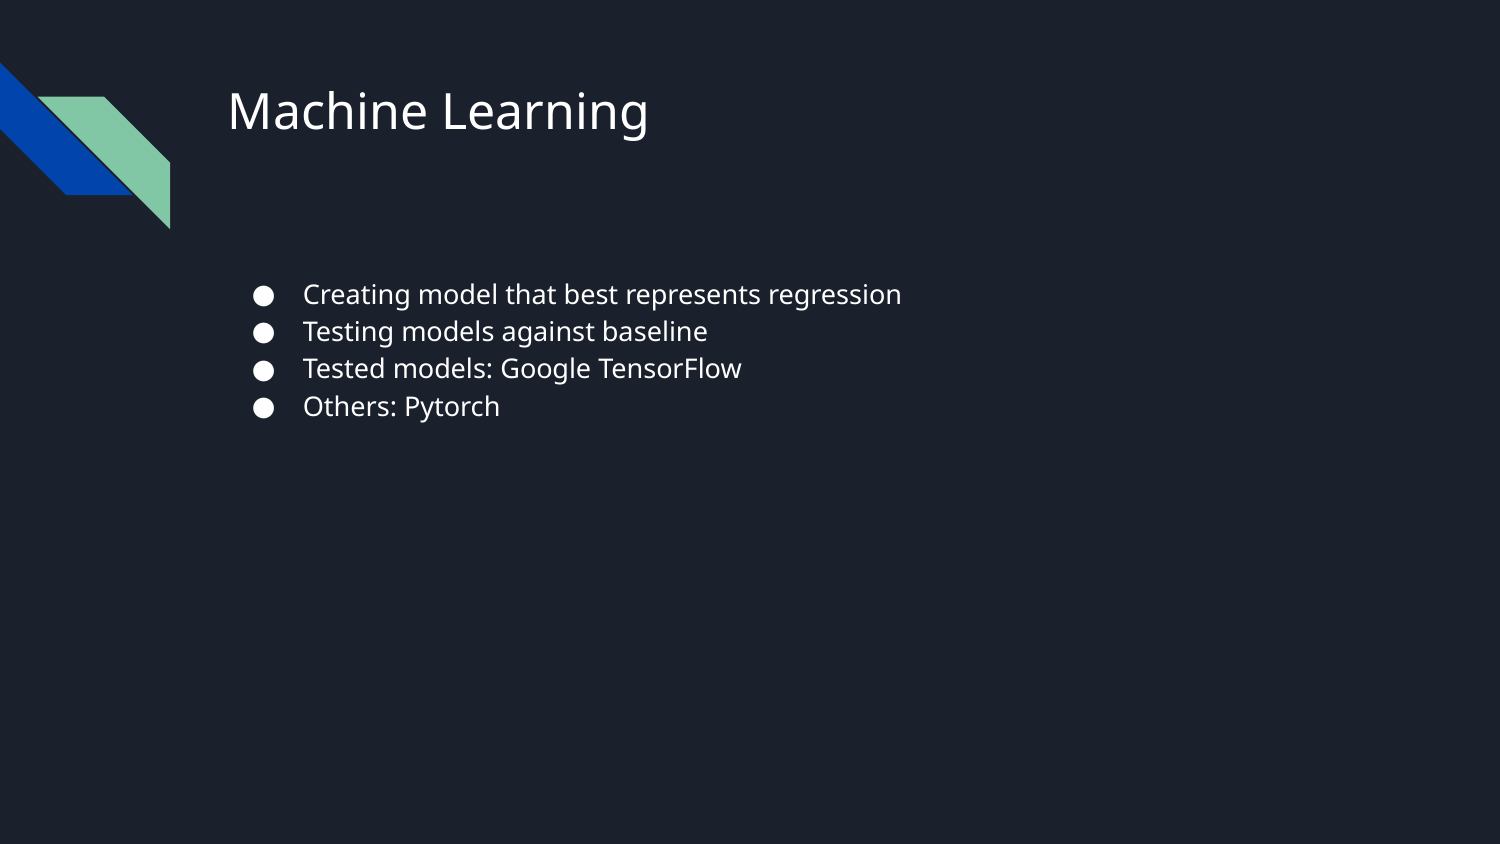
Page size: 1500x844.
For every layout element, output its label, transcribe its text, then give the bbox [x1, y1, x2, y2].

title Machine Learning [212, 64, 1368, 215]
list Creating model that best represents regression Testing models against baseline Tested models: Google TensorFlow Others: Pytorch [212, 257, 1368, 735]
